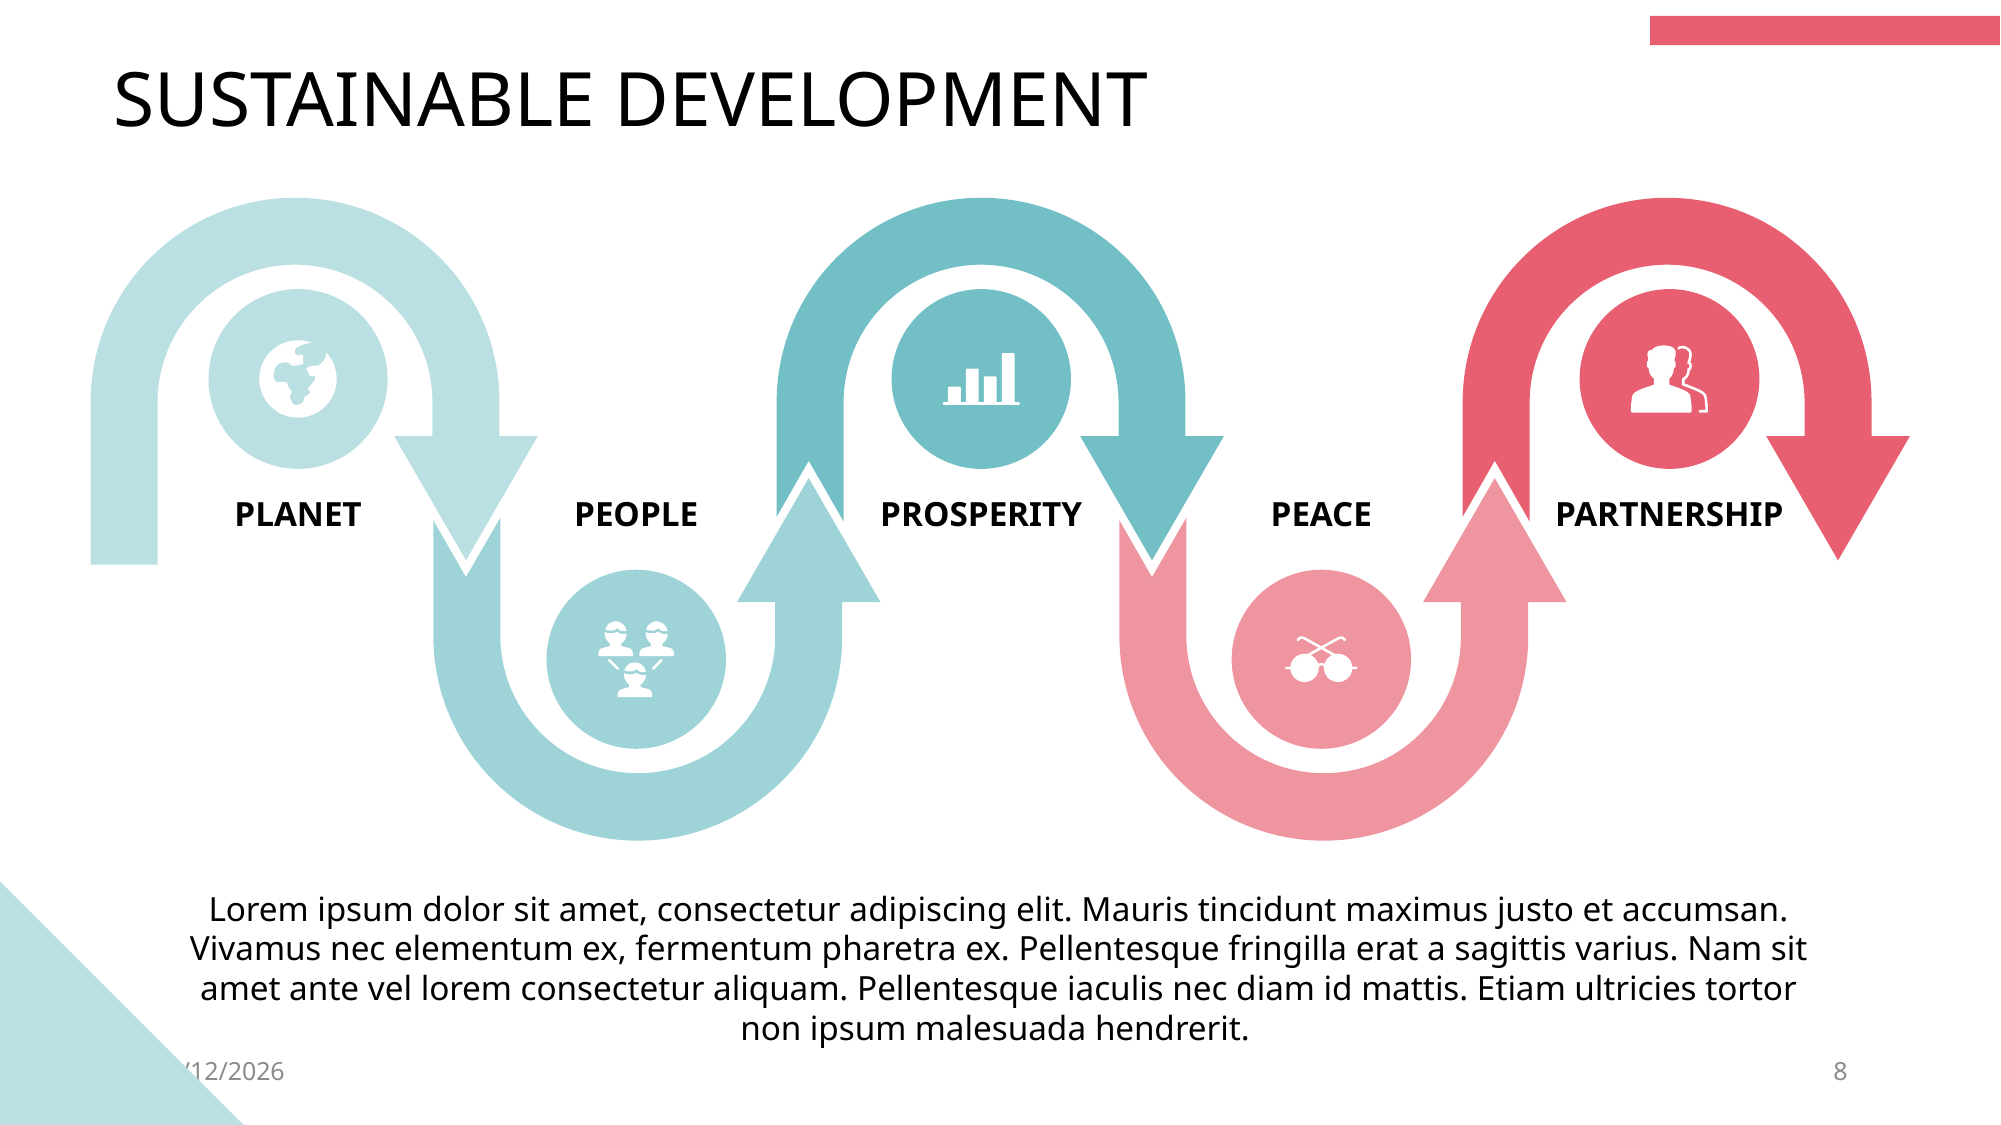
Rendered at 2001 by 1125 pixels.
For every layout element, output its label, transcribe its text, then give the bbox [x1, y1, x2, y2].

slide_number 15-May-20 [137, 1042, 588, 1103]
text_box Lorem ipsum dolor sit amet, consectetur adipiscing elit. Mauris tincidunt maximus justo et accumsan. Vivamus nec elementum ex, fermentum pharetra ex. Pellentesque fringilla erat a sagittis varius. Nam sit amet ante vel lorem consectetur aliquam. Pellentesque iaculis nec diam id mattis. Etiam ultricies tortor non ipsum malesuada hendrerit. [187, 887, 1813, 1048]
text_box [1649, 15, 2000, 46]
text_box SUSTAINABLE DEVELOPMENT [113, 51, 1887, 142]
text_box [0, 879, 246, 1125]
slide_number 8 [1412, 1042, 1863, 1103]
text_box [90, 197, 1910, 841]
